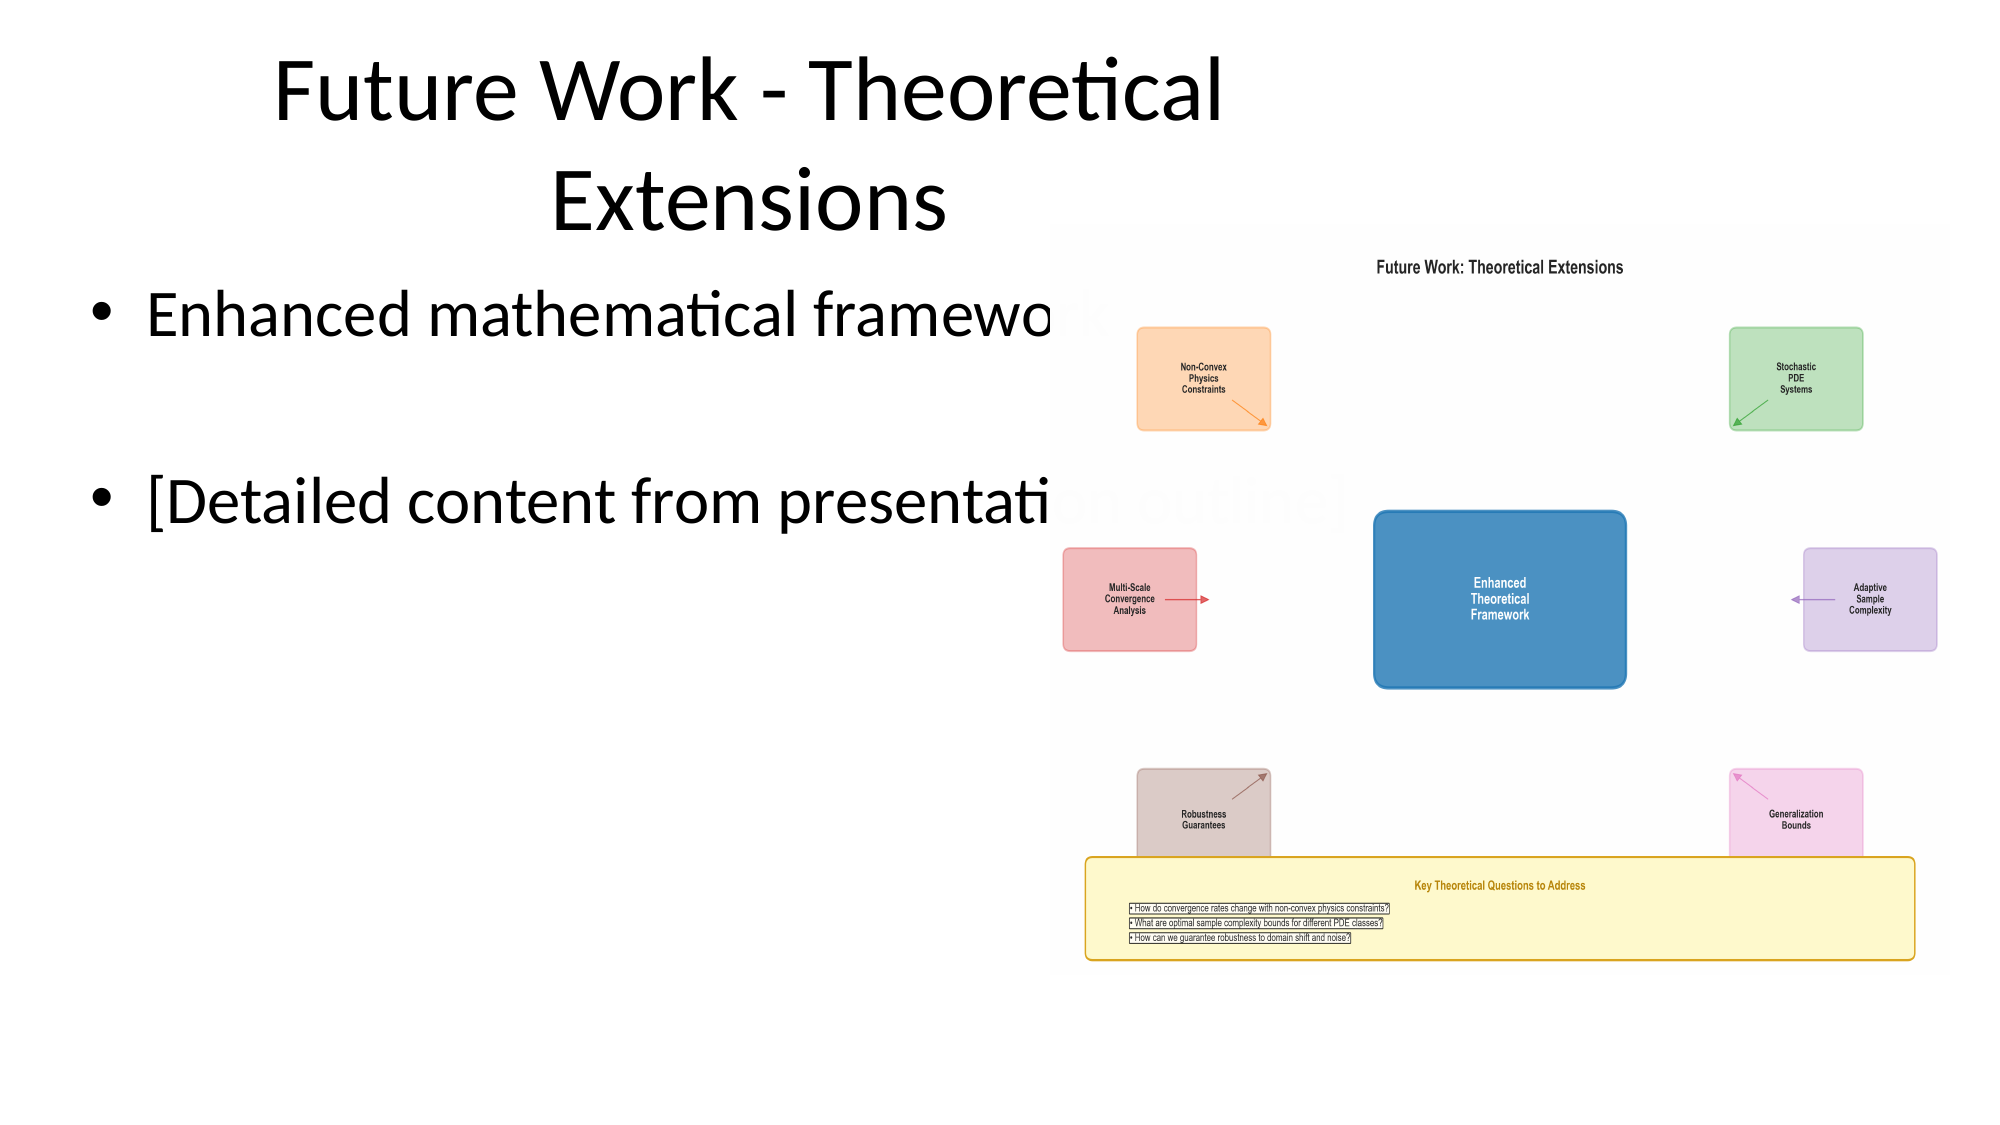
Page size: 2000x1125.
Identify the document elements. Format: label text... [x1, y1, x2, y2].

list Enhanced mathematical framework [Detailed content from presentation outline] [75, 262, 1425, 1005]
picture [1049, 224, 1951, 976]
title Future Work - Theoretical Extensions [75, 45, 1425, 233]
